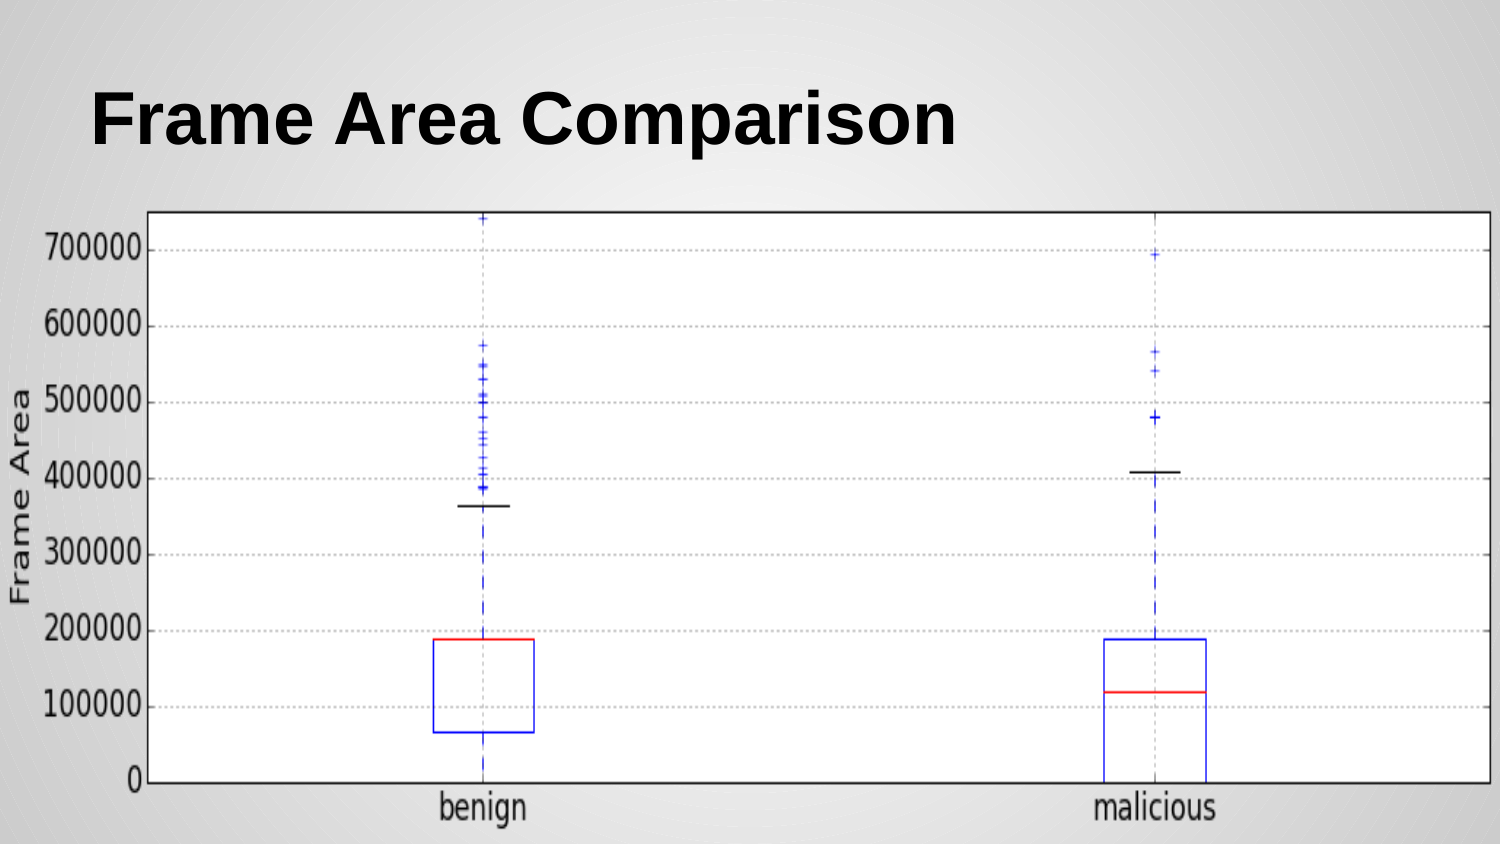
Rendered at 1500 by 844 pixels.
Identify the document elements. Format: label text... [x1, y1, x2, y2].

picture [0, 197, 1500, 844]
title Frame Area Comparison [75, 33, 1425, 175]
